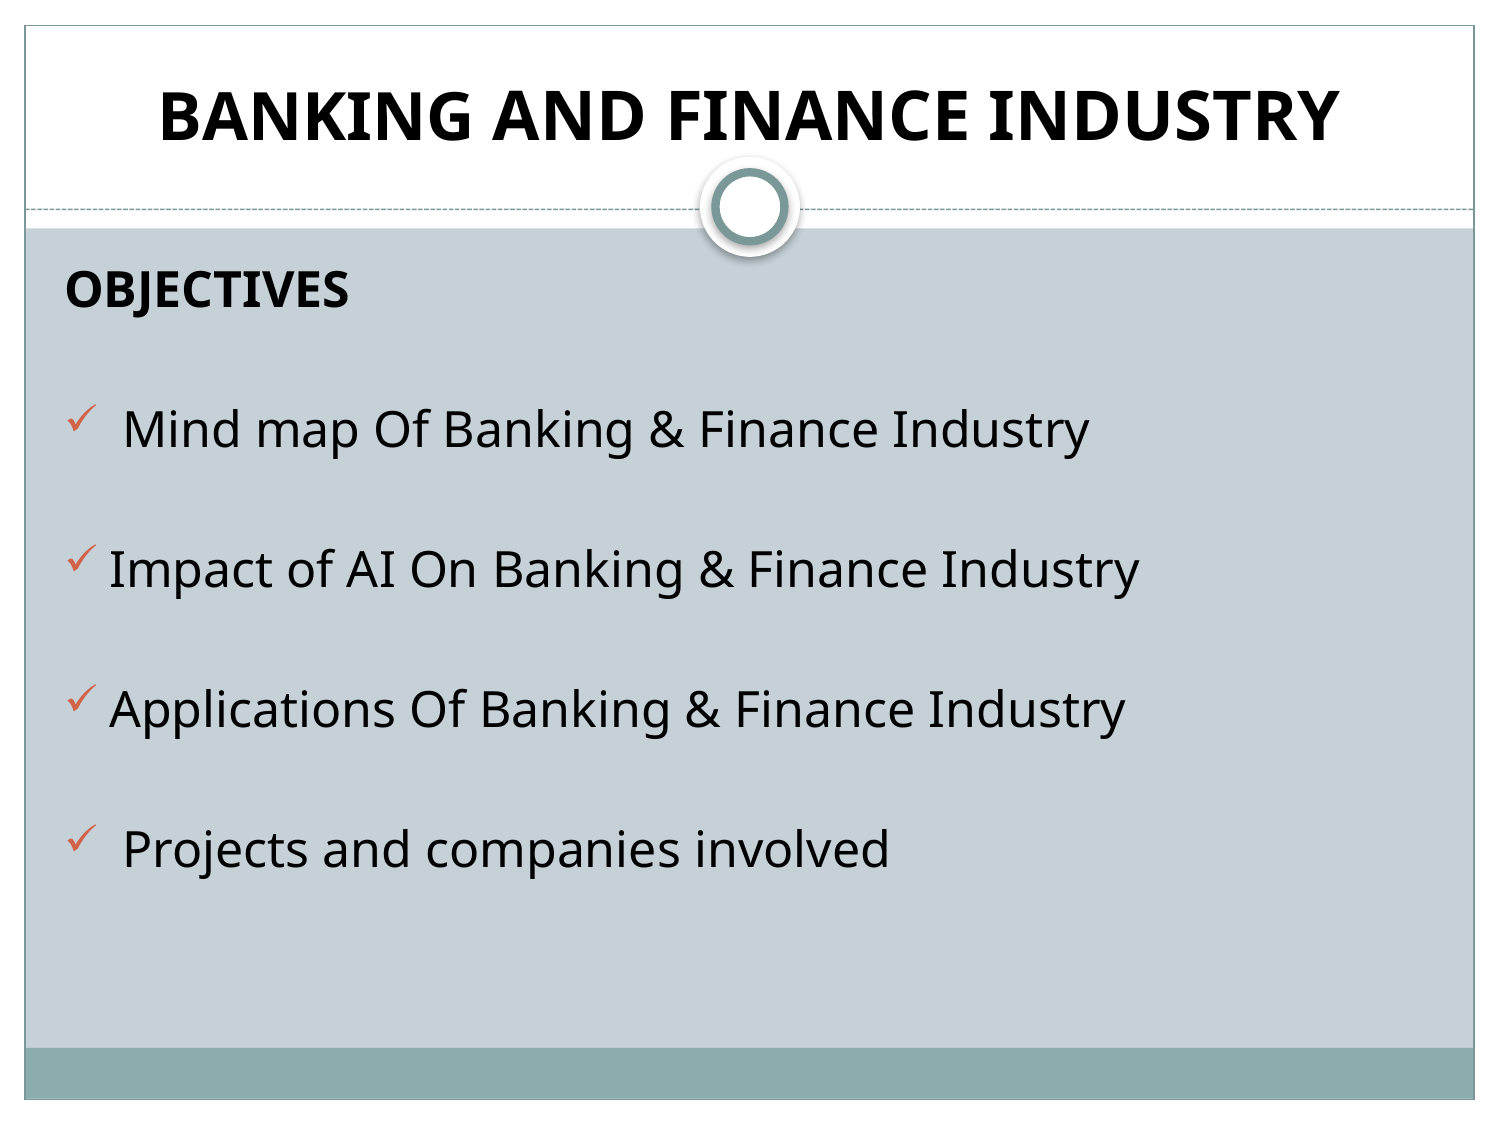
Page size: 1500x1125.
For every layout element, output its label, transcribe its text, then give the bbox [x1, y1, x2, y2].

list OBJECTIVES Mind map Of Banking & Finance Industry Impact of AI On Banking & Finance Industry Applications Of Banking & Finance Industry Projects and companies involved [49, 250, 1445, 1001]
title BANKING AND FINANCE INDUSTRY [49, 37, 1450, 162]
